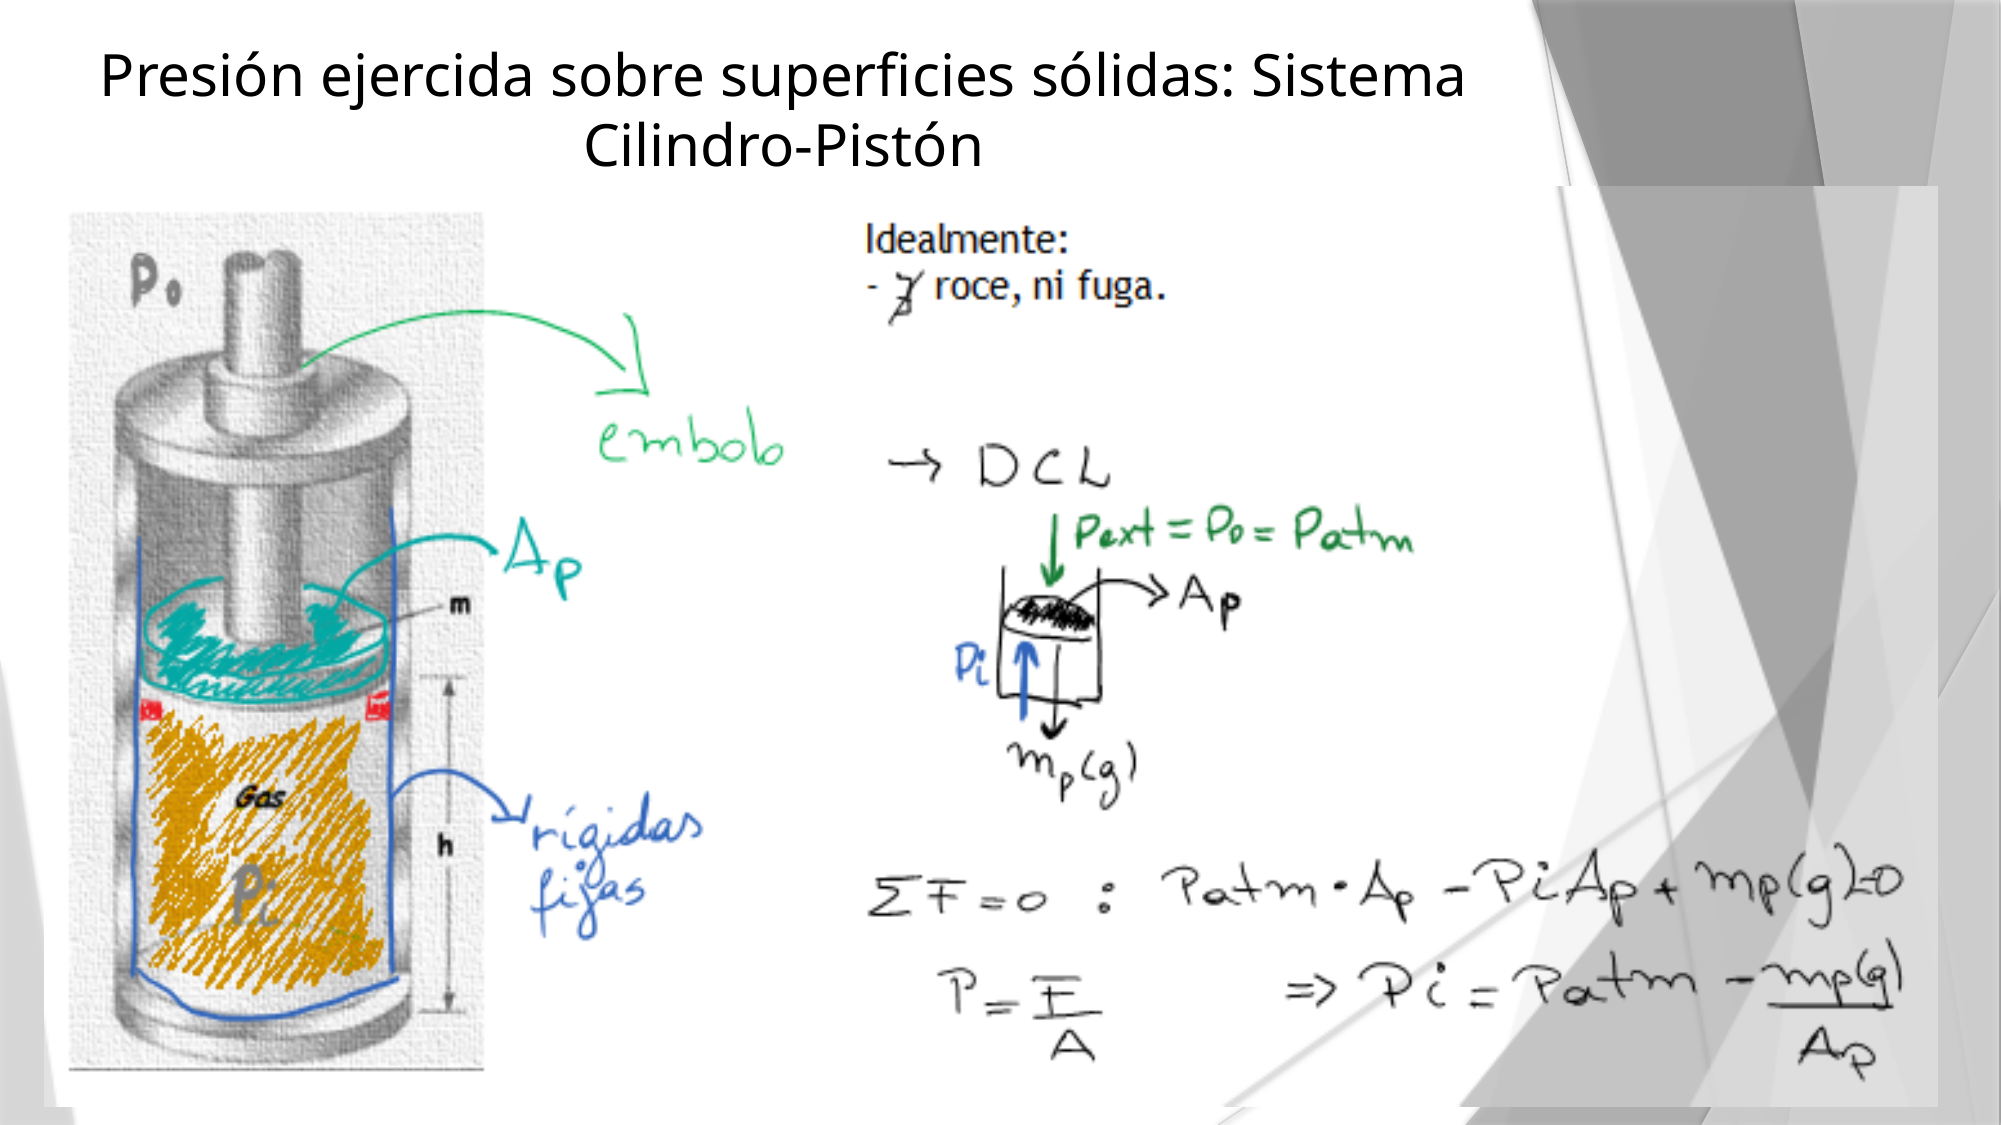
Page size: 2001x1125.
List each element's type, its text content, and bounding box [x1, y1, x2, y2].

picture [44, 186, 1938, 1108]
text_box Presión ejercida sobre superficies sólidas: Sistema Cilindro-Pistón [23, 30, 1544, 185]
